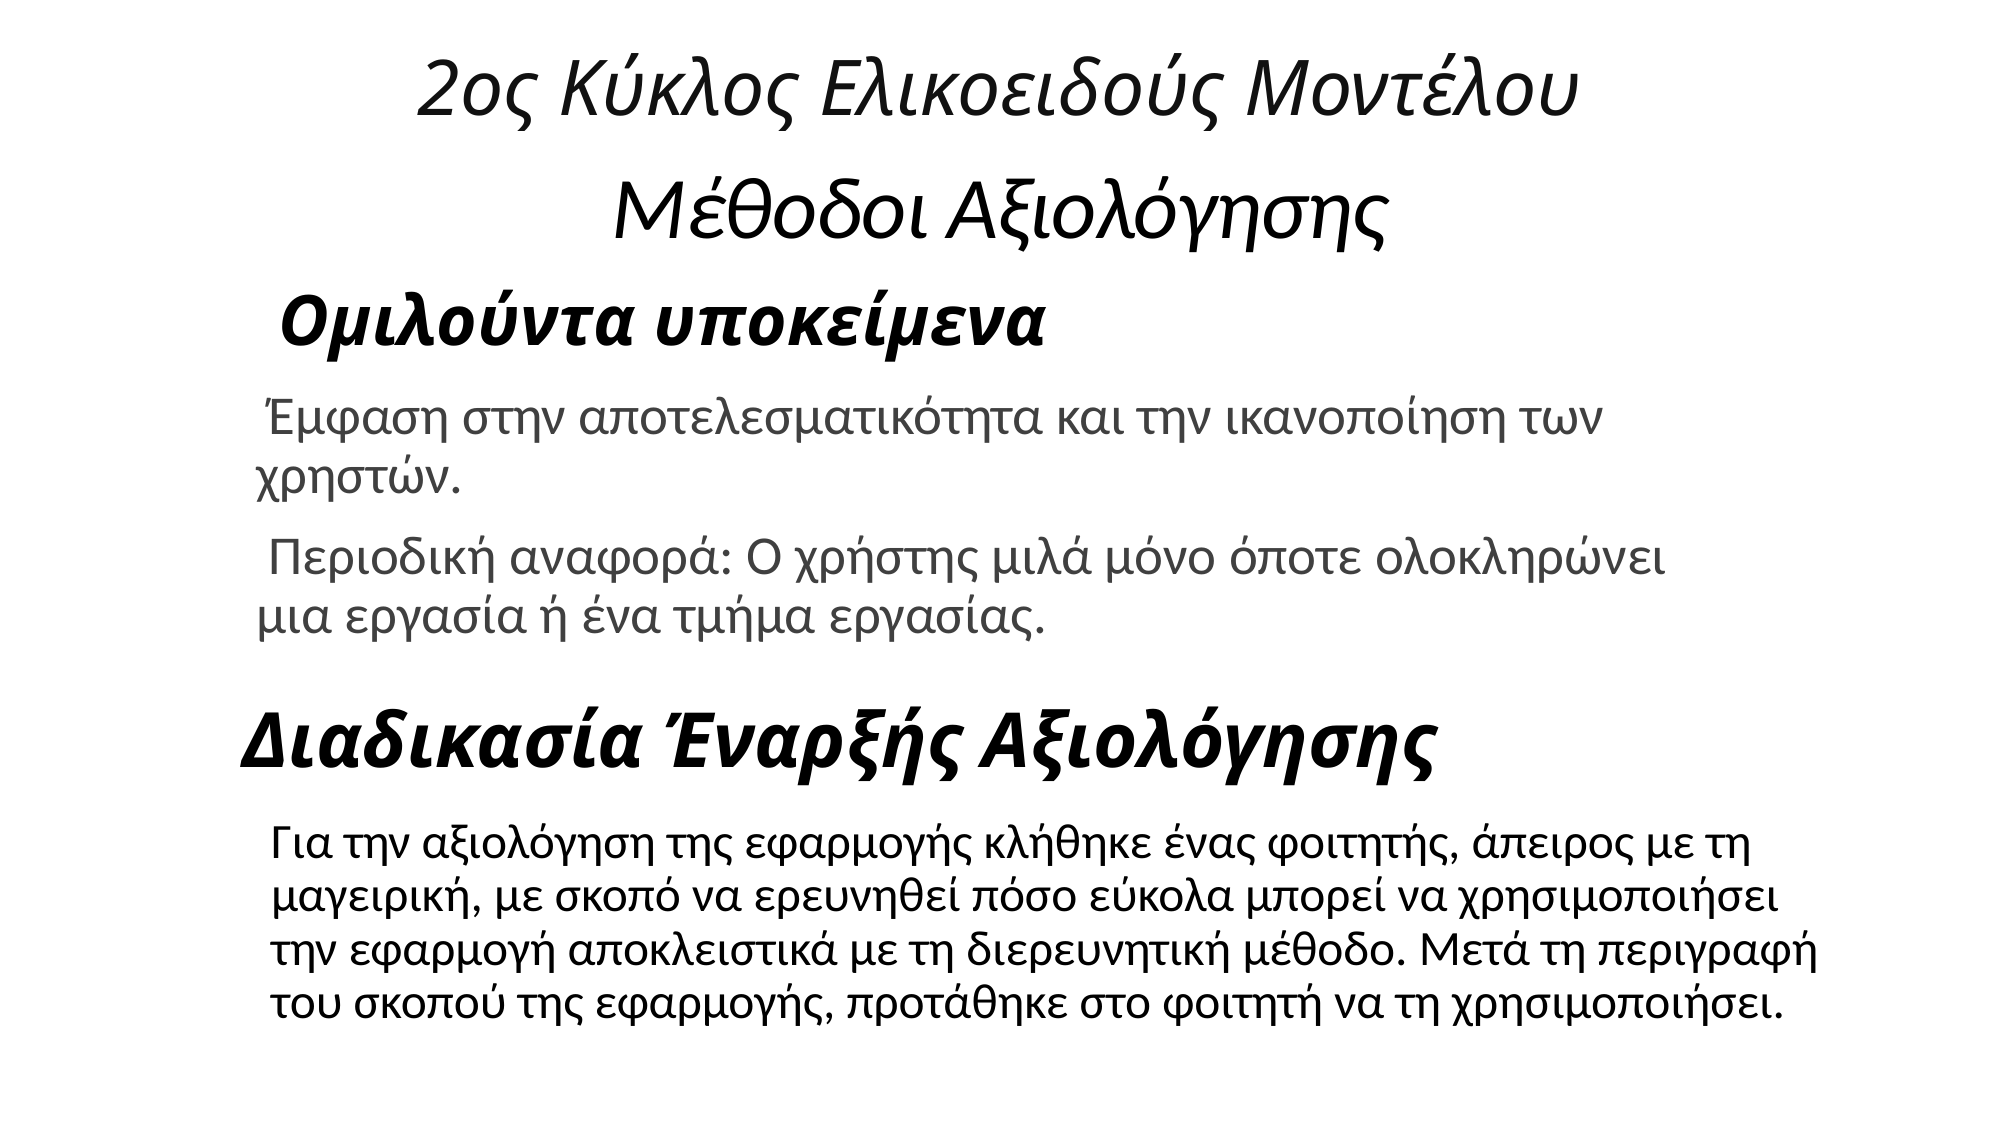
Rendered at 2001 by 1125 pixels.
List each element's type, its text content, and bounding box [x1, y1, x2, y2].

text_box 2ος Κύκλος Ελικοειδούς Μοντέλου [324, 12, 1675, 169]
title Διαδικασία Έναρξής Αξιολόγησης [197, 694, 1483, 793]
text_box Μέθοδοι Αξιολόγησης [517, 169, 1483, 264]
text_box Ομιλούντα υποκείμενα [255, 273, 1071, 372]
text_box Έμφαση στην αποτελεσματικότητα και την ικανοποίηση των χρηστών. Περιοδική αναφορά: Ο χρήστης μιλά μόνο όποτε ολοκληρώνει μια εργασία ή ένα τμήμα εργασίας. [255, 283, 1745, 654]
list Για την αξιολόγηση της εφαρμογής κλήθηκε ένας φοιτητής, άπειρος με τη μαγειρική, με σκοπό να ερευνηθεί πόσο εύκολα μπορεί να χρησιμοποιήσει την εφαρμογή αποκλειστικά με τη διερευνητική μέθοδο. Μετά τη περιγραφή του σκοπού της εφαρμογής, προτάθηκε στο φοιτητή να τη χρησιμοποιήσει. [255, 808, 1863, 1063]
